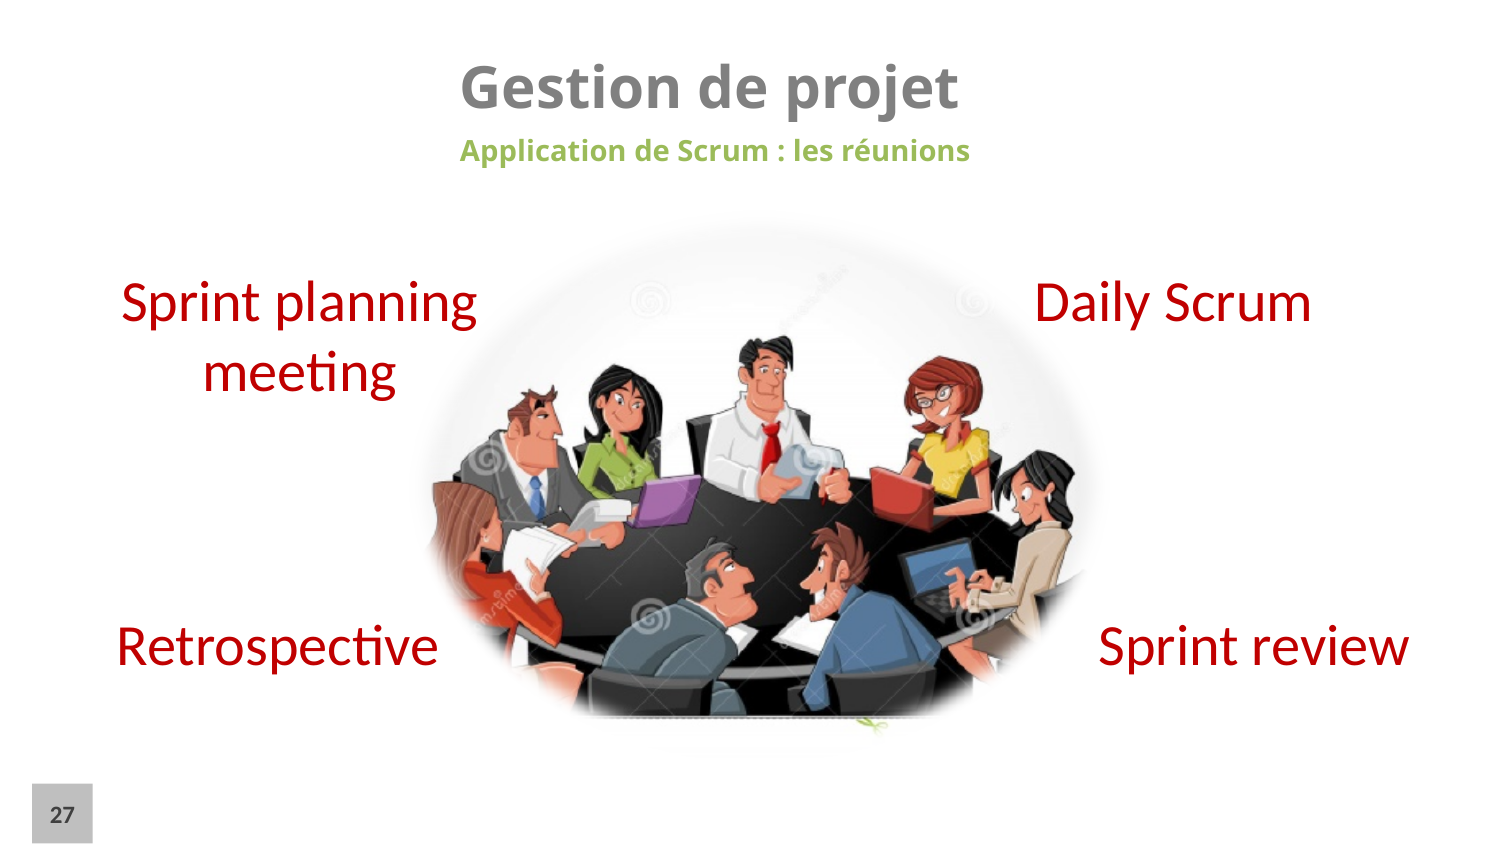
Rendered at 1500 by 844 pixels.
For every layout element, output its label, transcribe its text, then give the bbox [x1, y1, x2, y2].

list Application de Scrum : les réunions [374, 133, 1049, 167]
text_box Sprint planning meeting [27, 255, 402, 411]
text_box Retrospective [0, 599, 402, 684]
text_box Daily Scrum [1115, 255, 1500, 341]
title Gestion de projet [255, 56, 1180, 115]
picture [407, 208, 1111, 765]
text_box Sprint review [1115, 599, 1474, 684]
